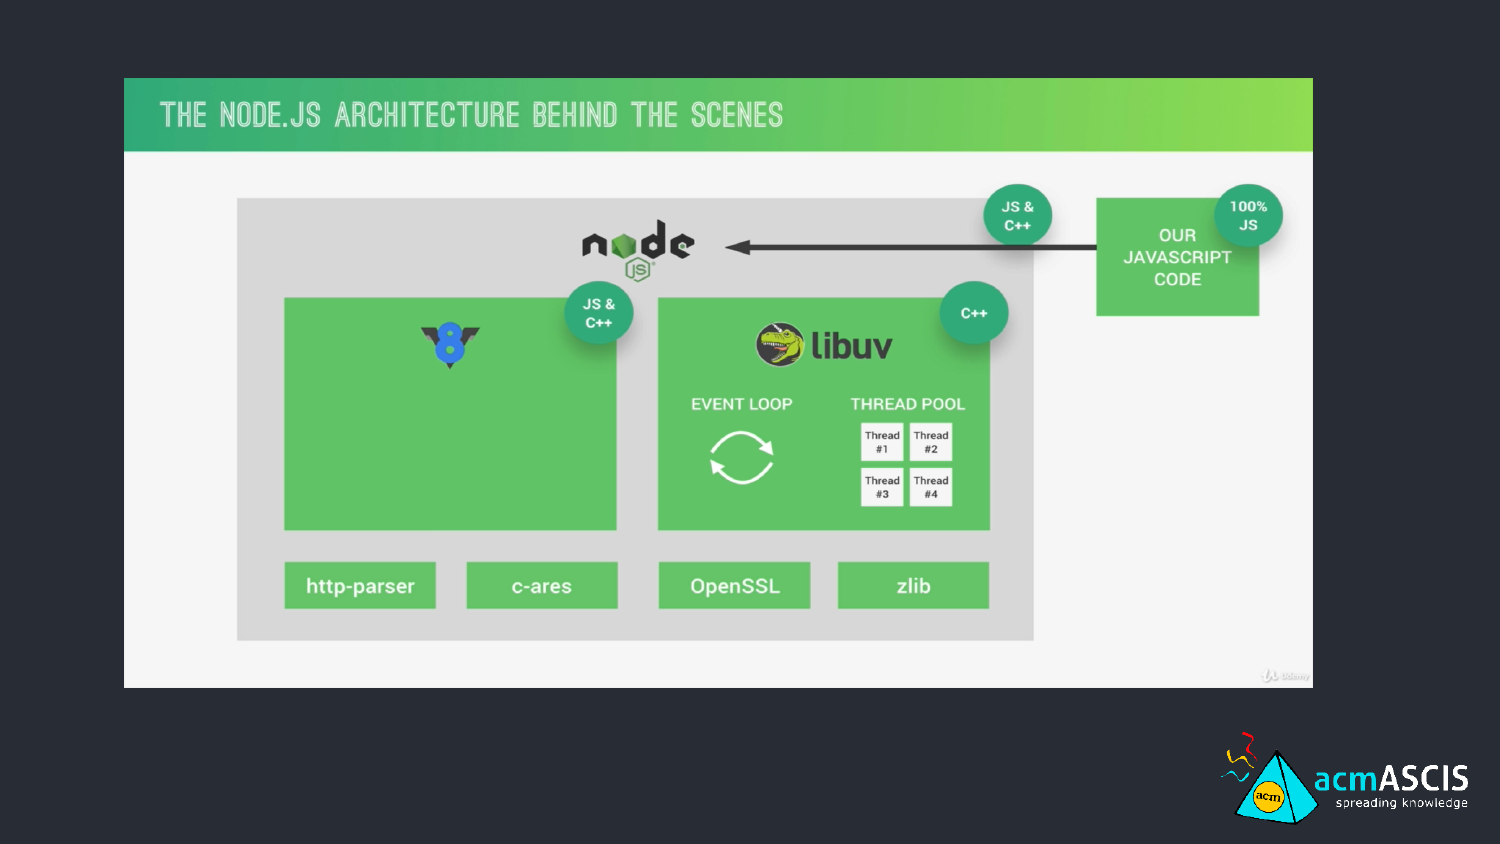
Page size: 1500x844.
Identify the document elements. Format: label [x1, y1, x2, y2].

picture [124, 78, 1313, 688]
picture [1221, 732, 1468, 825]
